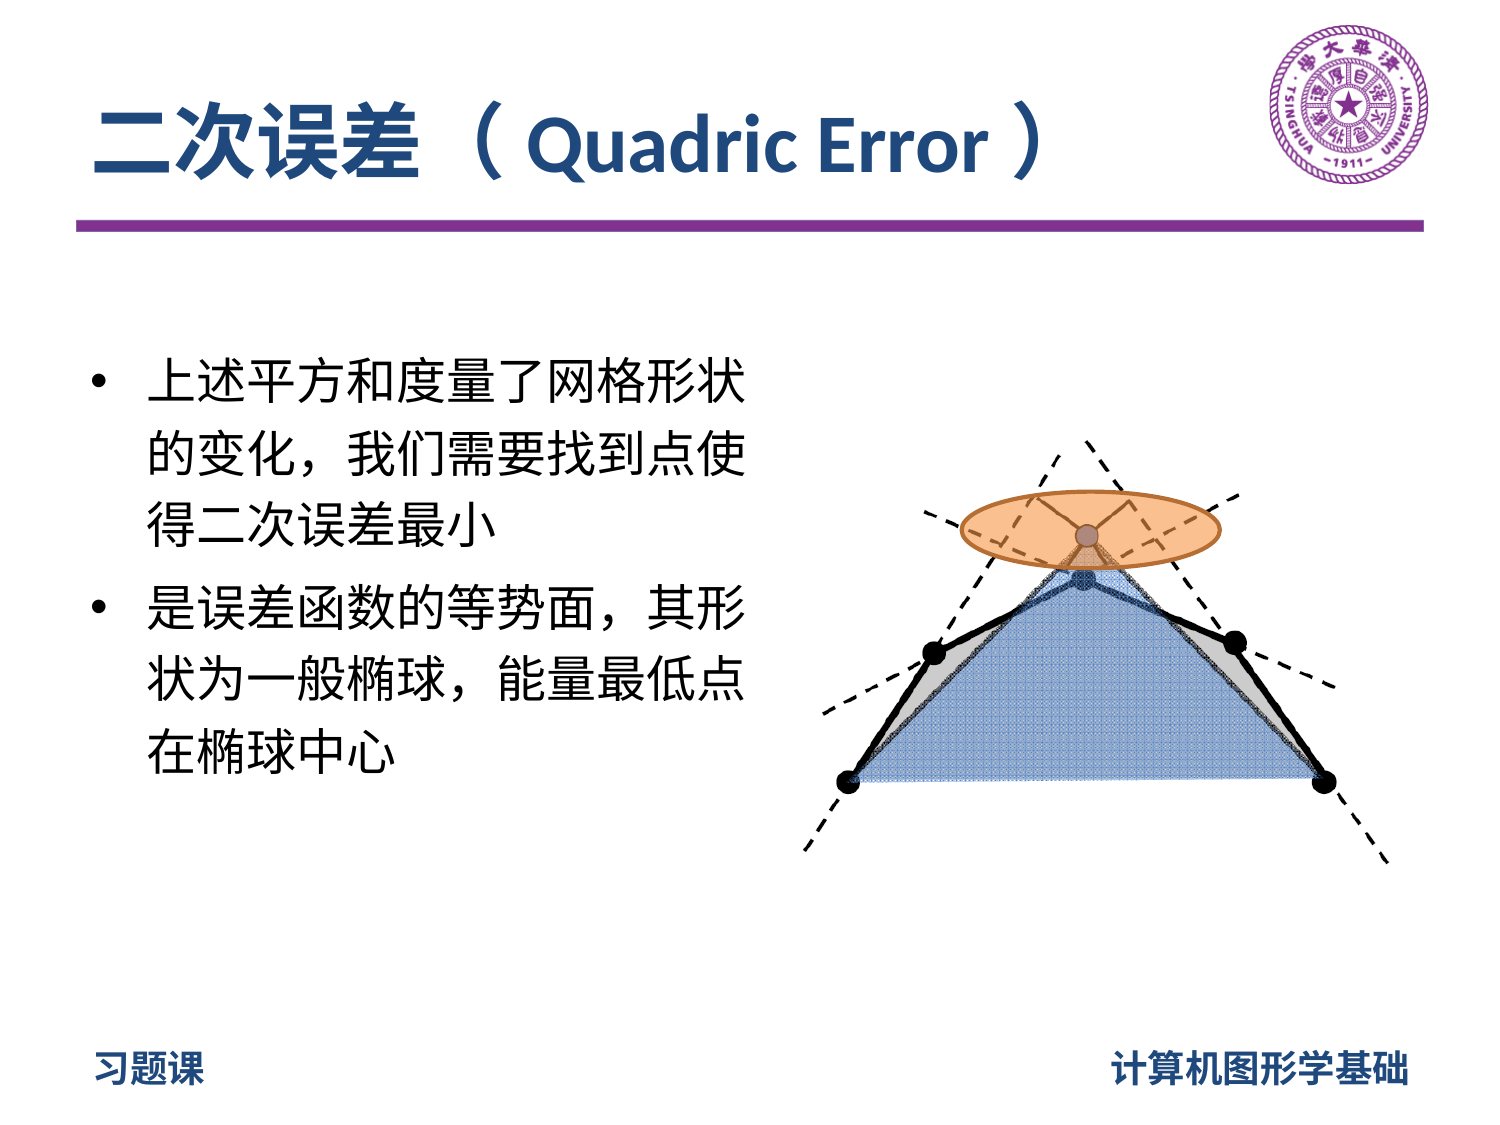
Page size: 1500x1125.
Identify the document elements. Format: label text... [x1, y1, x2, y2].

picture [1269, 25, 1429, 185]
picture [786, 414, 1396, 876]
title 二次误差（Quadric Error） [75, 45, 1258, 233]
